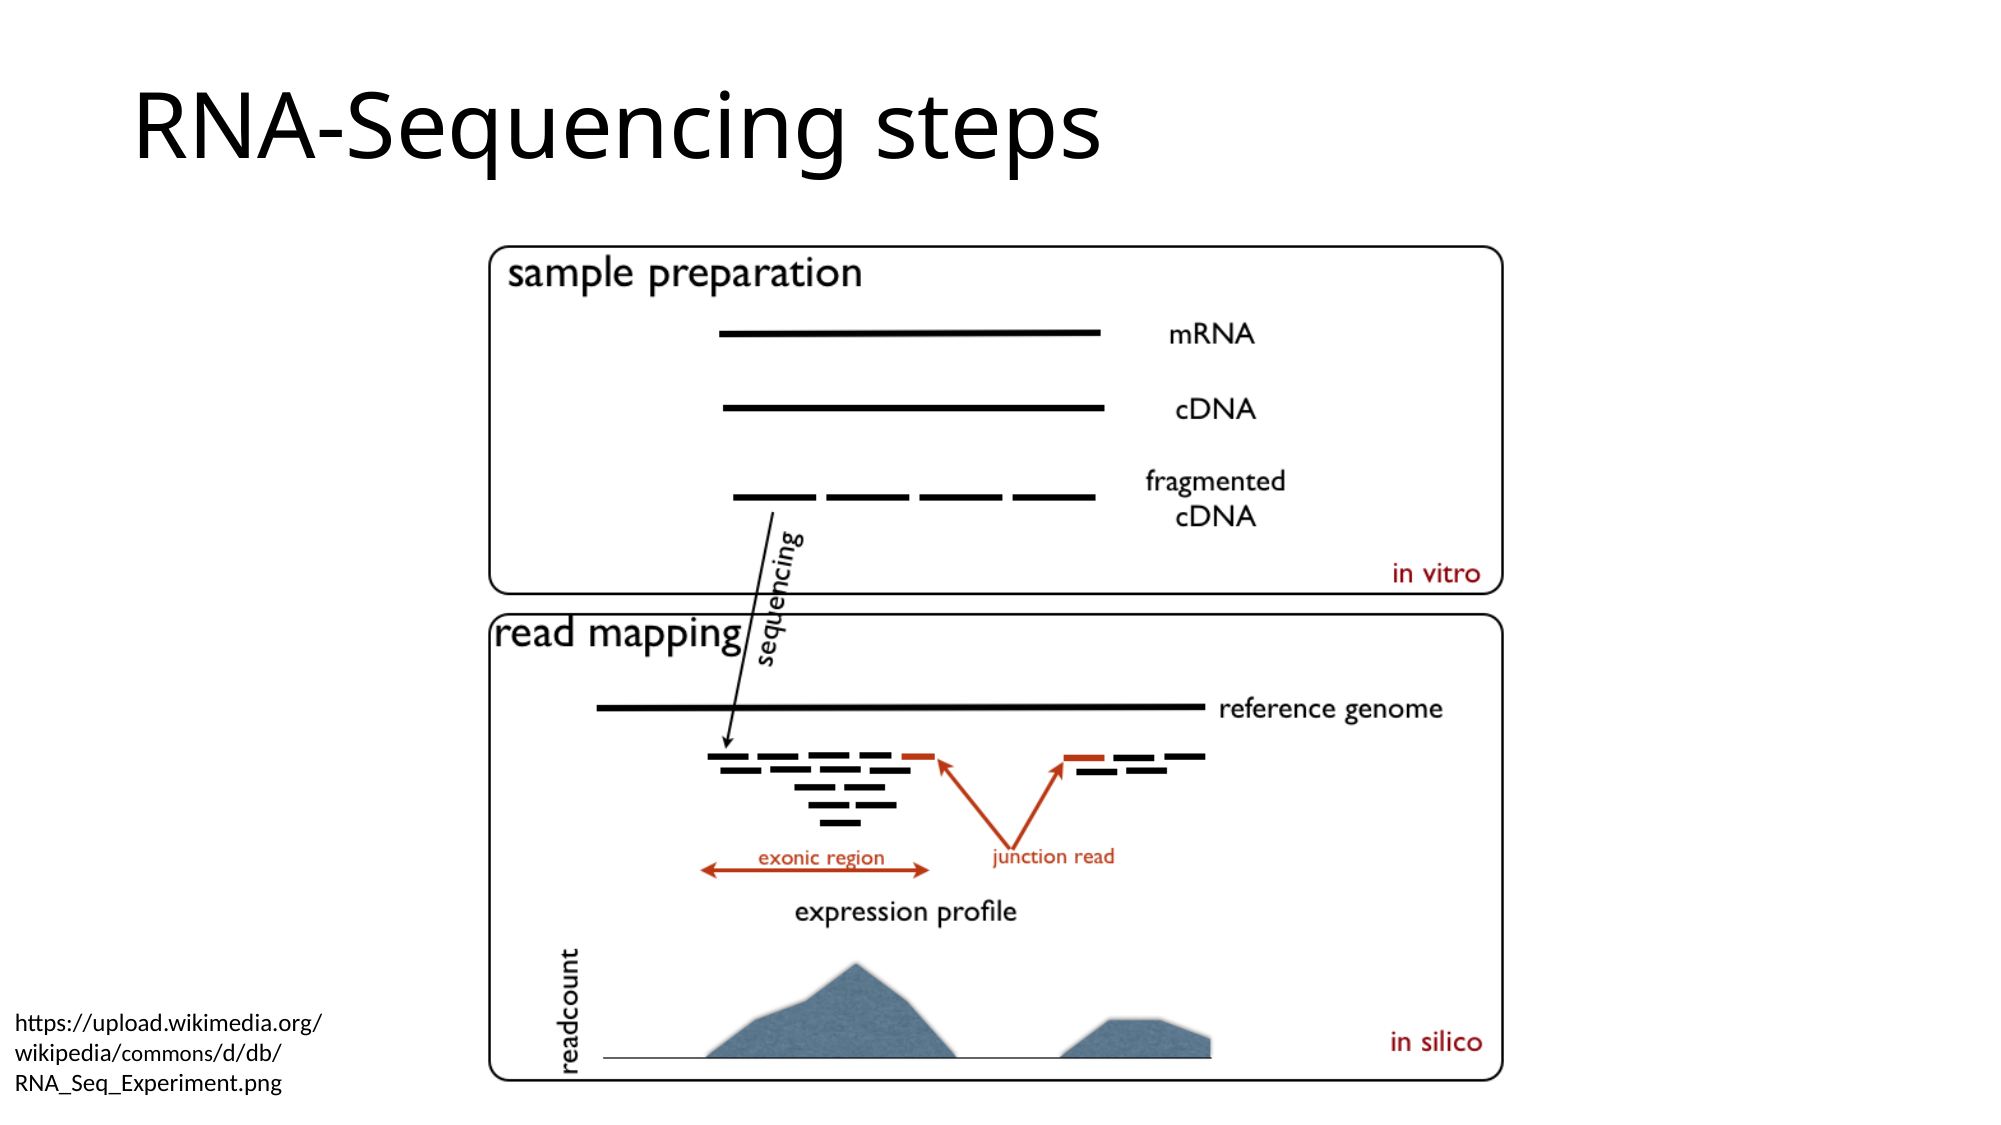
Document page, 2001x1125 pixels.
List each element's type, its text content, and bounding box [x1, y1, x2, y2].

picture [468, 225, 1532, 1106]
title RNA-Sequencing steps [116, 19, 1842, 238]
text_box https://upload.wikimedia.org/wikipedia/commons/d/db/RNA_Seq_Experiment.png [0, 999, 397, 1104]
